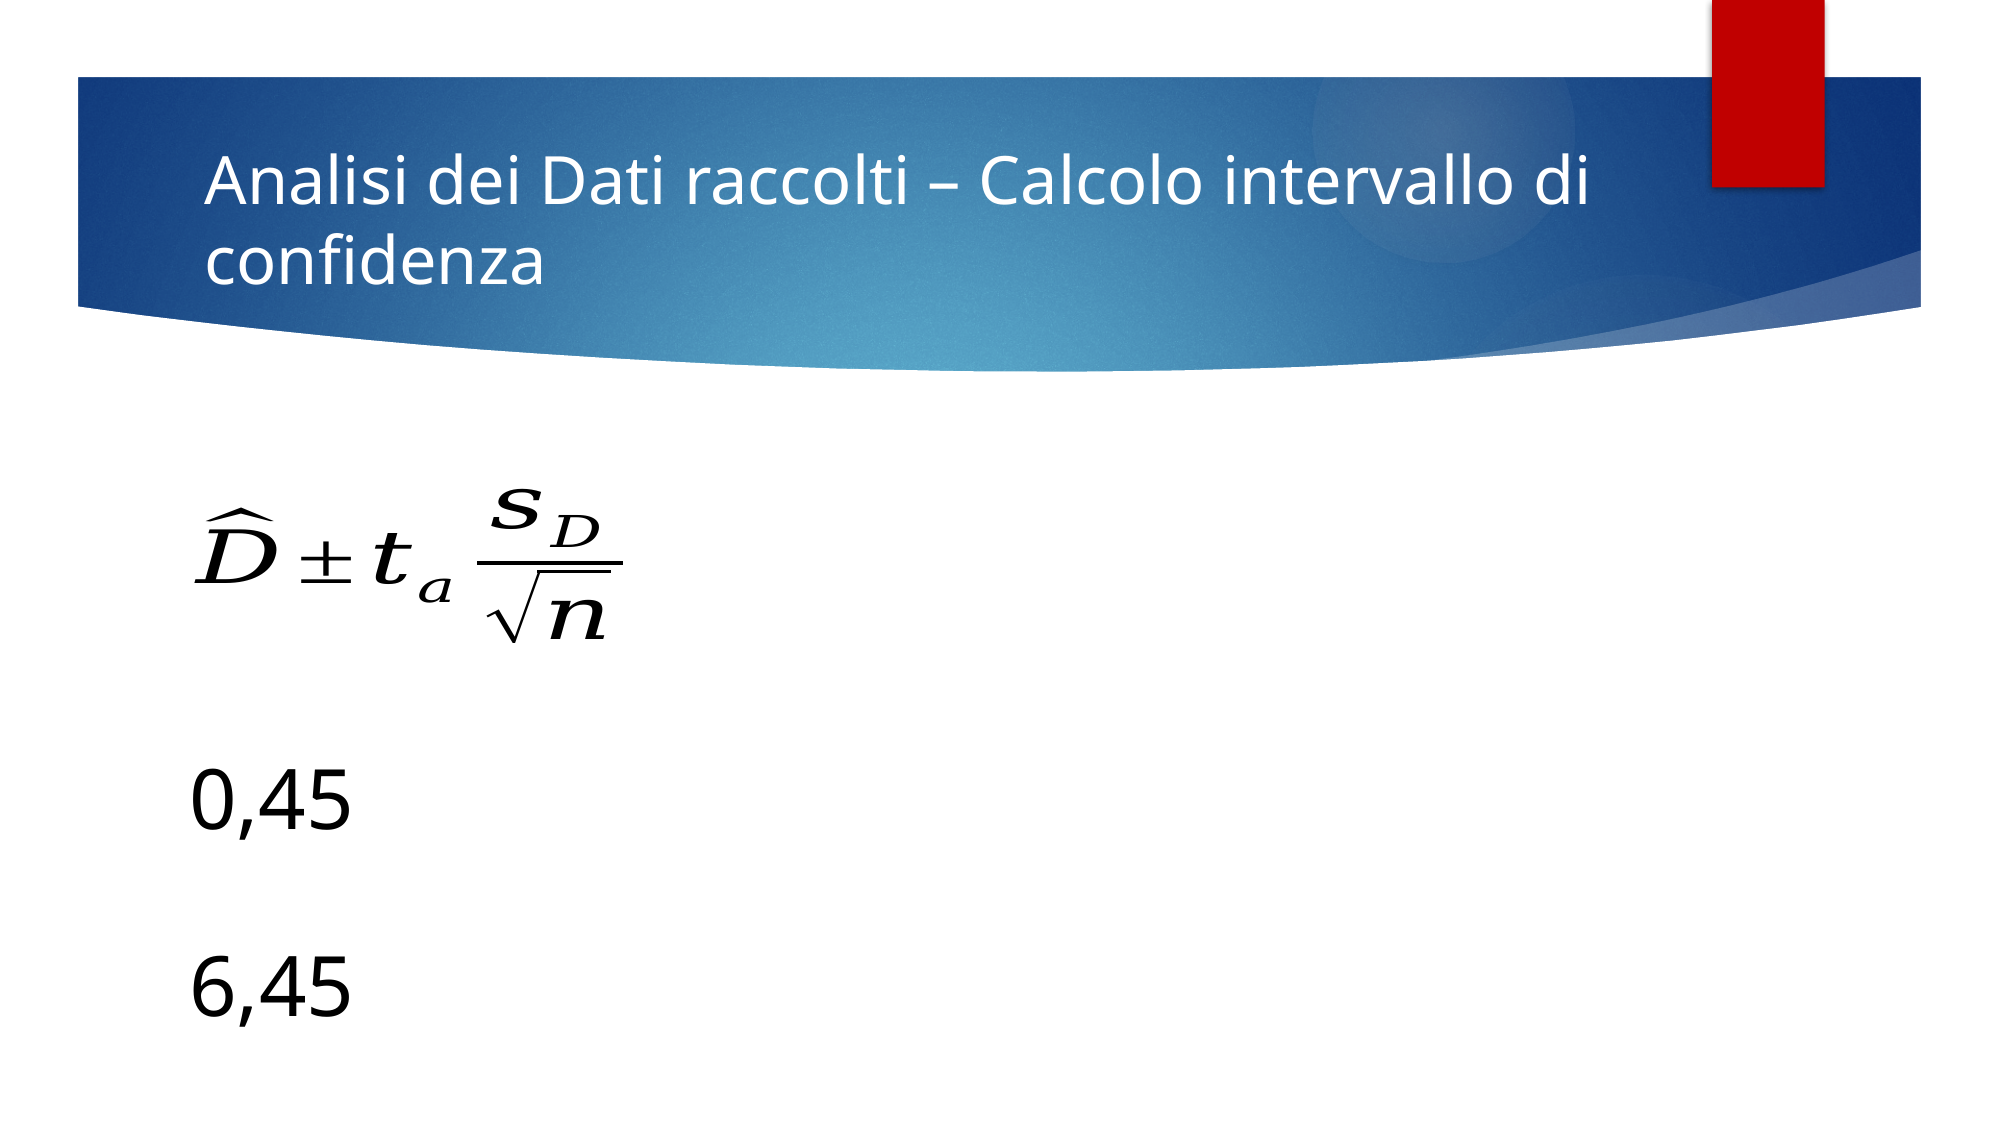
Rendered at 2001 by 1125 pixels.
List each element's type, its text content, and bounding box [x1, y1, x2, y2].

title Analisi dei Dati raccolti – Calcolo intervallo di confidenza [189, 159, 1627, 276]
